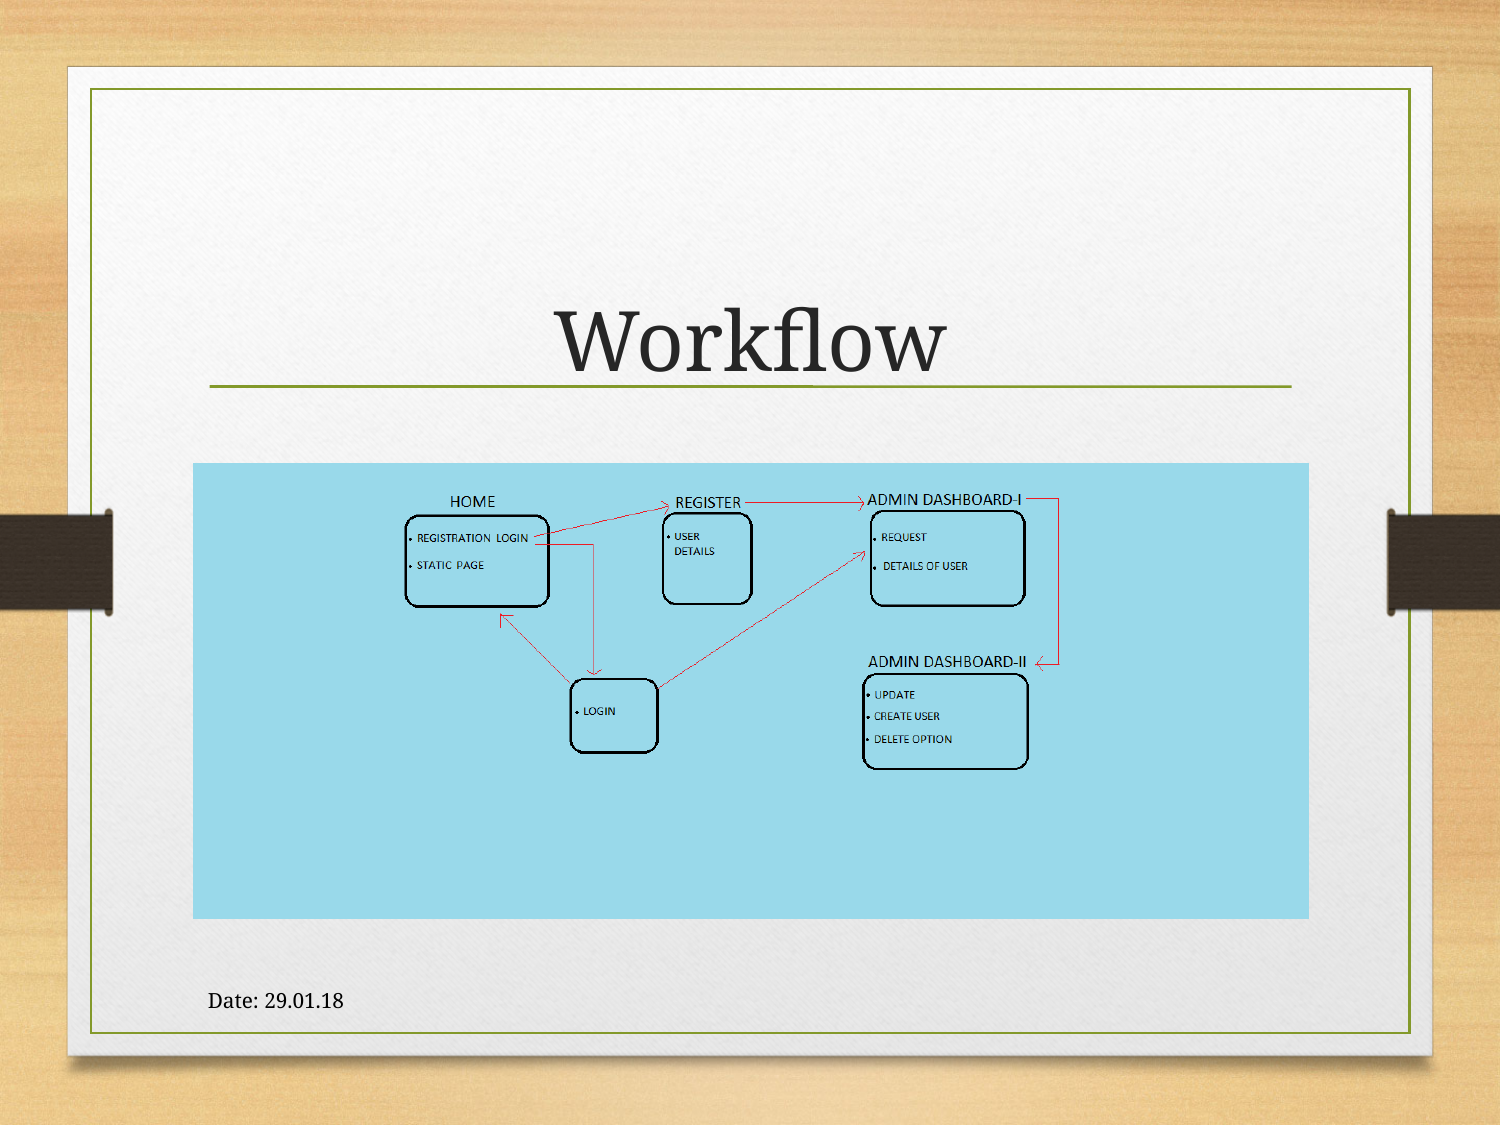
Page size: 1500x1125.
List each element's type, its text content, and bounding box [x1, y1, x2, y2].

picture [0, 0, 1500, 1125]
text_box Workflow [192, 231, 1309, 446]
text_box Date: 29.01.18 [193, 977, 1031, 1024]
